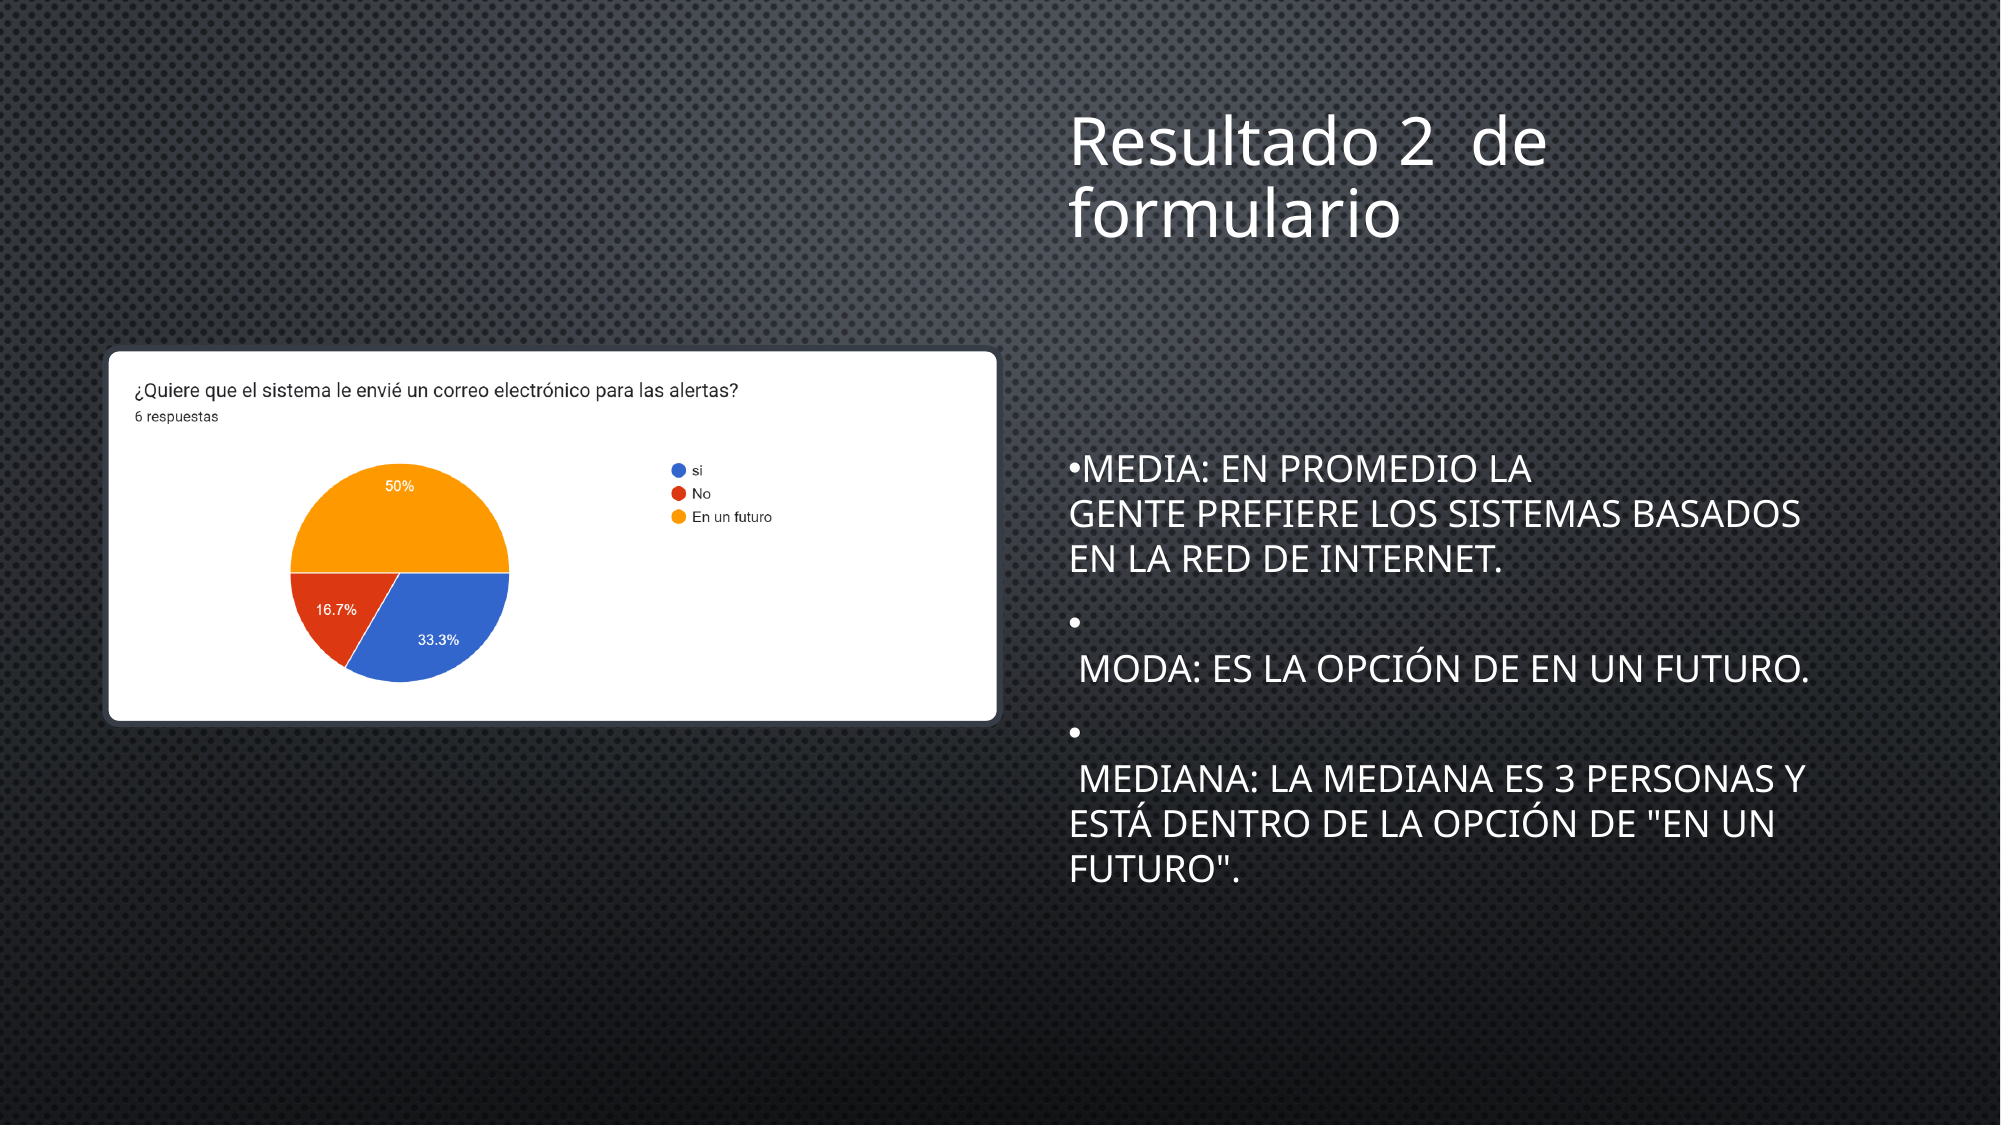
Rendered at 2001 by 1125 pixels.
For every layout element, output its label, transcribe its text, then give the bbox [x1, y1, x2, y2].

title Resultado 2 de formulario [1053, 99, 1894, 413]
text_box Media: En promedio la gente prefiere los sistemas basados en la red de internet. Moda: Es la opción de en un futuro. Mediana: la mediana es 3 personas y está dentro de la opción de "en un futuro". [1053, 437, 1894, 965]
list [105, 348, 1001, 725]
